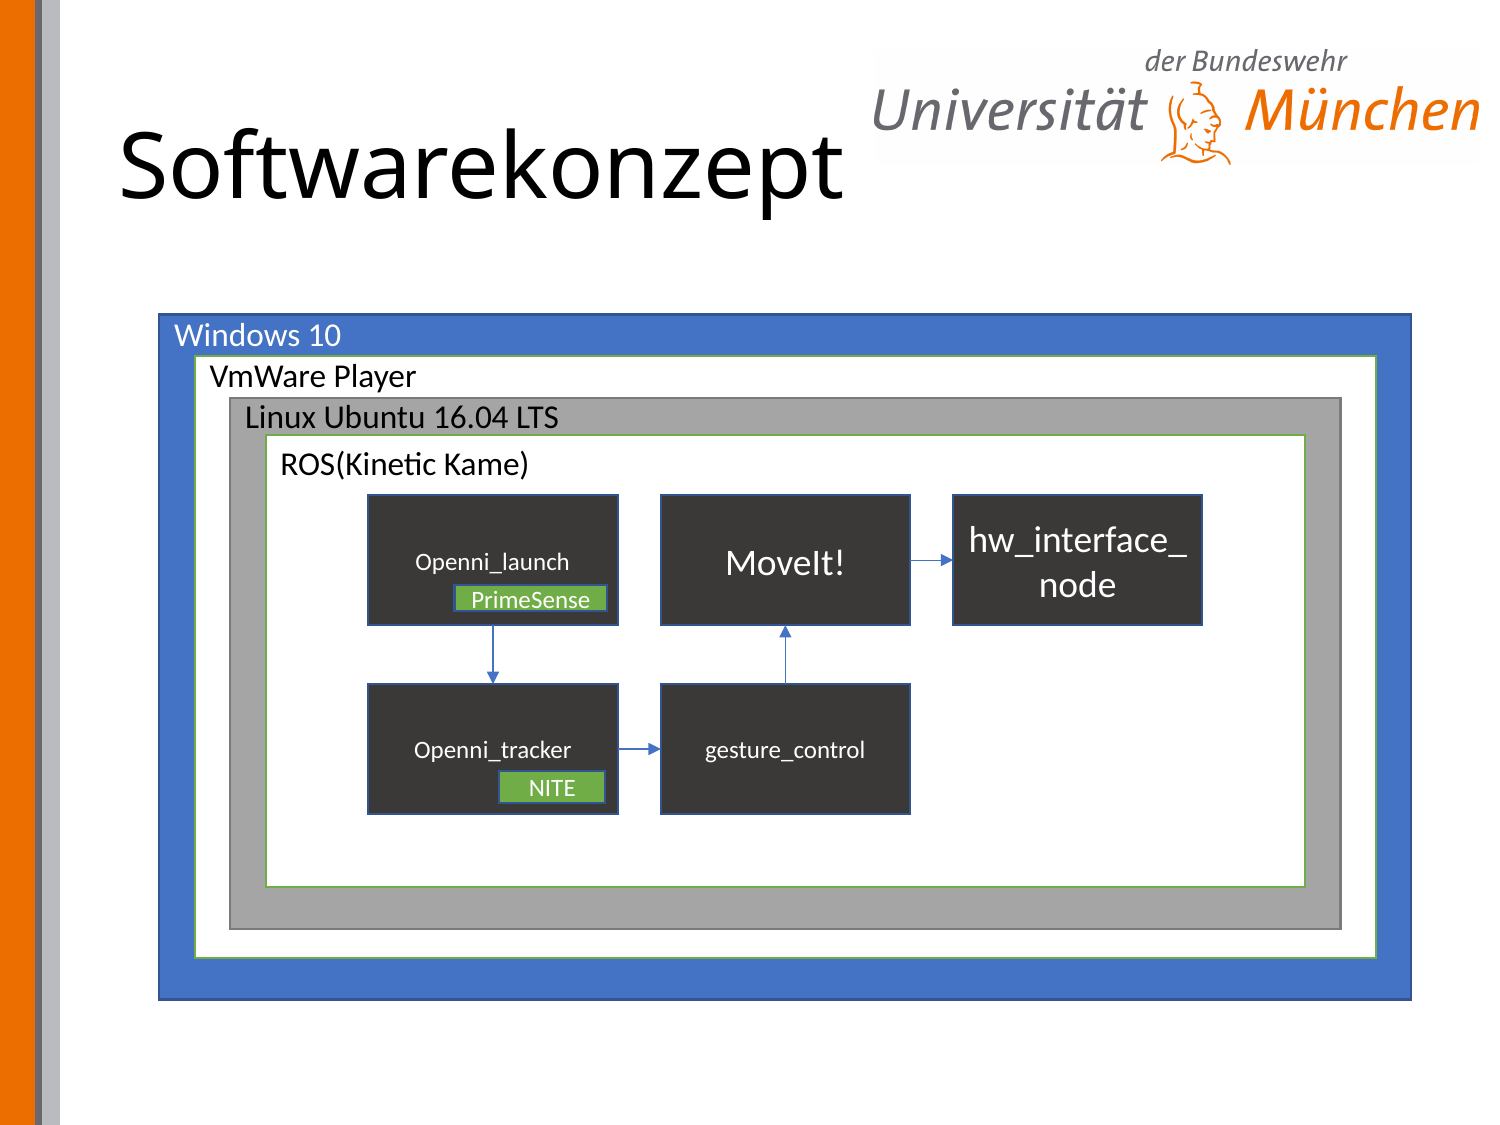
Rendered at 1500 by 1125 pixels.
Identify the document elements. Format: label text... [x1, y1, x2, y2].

text_box [158, 313, 1412, 1001]
text_box [265, 434, 1306, 888]
picture [874, 49, 1479, 165]
text_box Openni_tracker [367, 683, 619, 815]
text_box [229, 397, 1342, 930]
text_box NITE [498, 770, 606, 804]
picture [0, 0, 60, 1125]
text_box VmWare Player [194, 346, 499, 402]
text_box hw_interface_node [952, 494, 1203, 626]
text_box gesture_control [660, 683, 911, 815]
text_box ROS(Kinetic Kame) [265, 434, 547, 490]
text_box PrimeSense [453, 584, 608, 612]
text_box Windows 10 [159, 306, 458, 361]
title Softwarekonzept [103, 59, 1397, 278]
text_box Linux Ubuntu 16.04 LTS [230, 387, 583, 443]
text_box [194, 355, 1377, 959]
text_box Openni_launch [367, 494, 619, 626]
text_box MoveIt! [660, 494, 911, 626]
